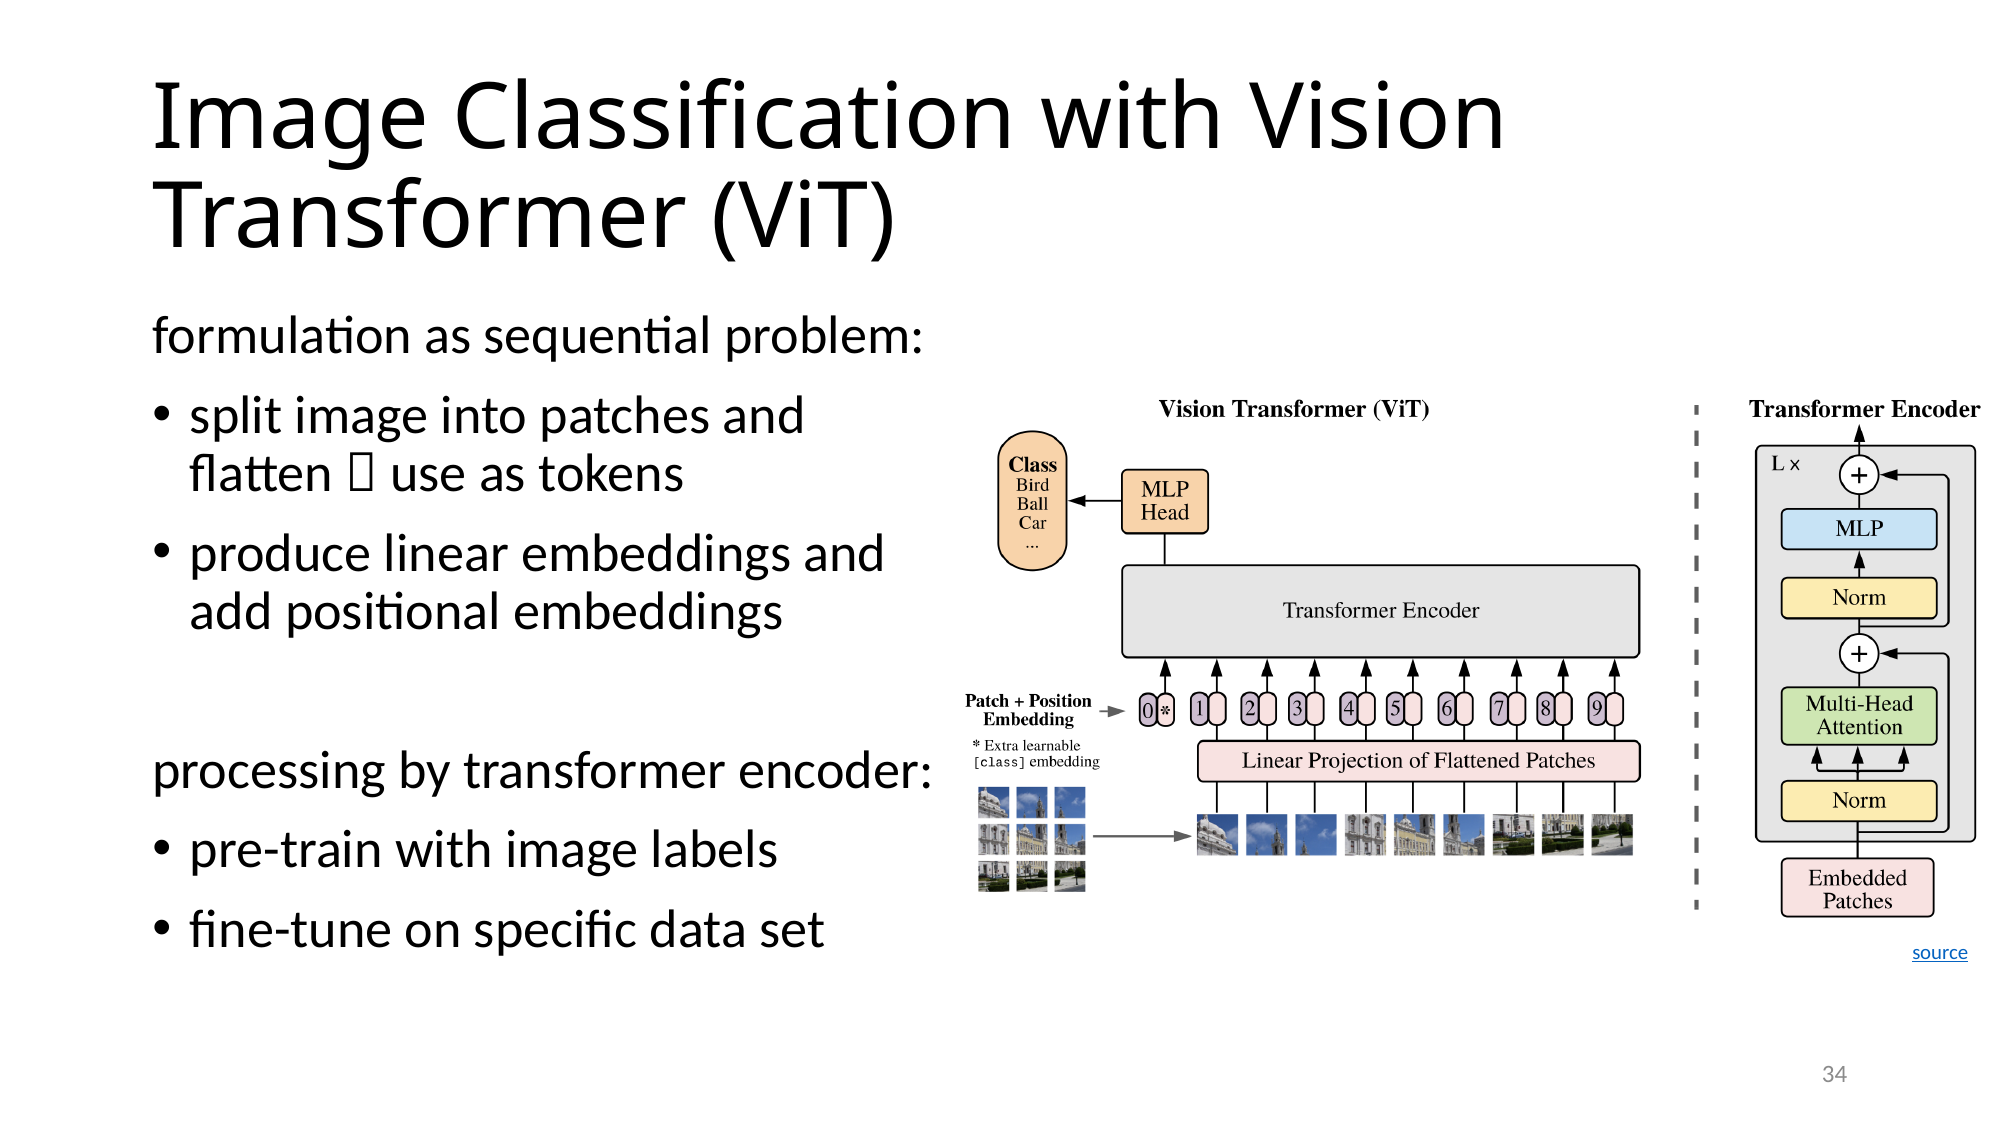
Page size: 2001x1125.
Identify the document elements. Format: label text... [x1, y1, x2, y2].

text_box source [1897, 931, 1985, 972]
picture [954, 382, 1997, 931]
list formulation as sequential problem: split image into patches and flatten  use as tokens produce linear embeddings and add positional embeddings processing by transformer encoder: pre-train with image labels fine-tune on specific data set [137, 299, 955, 1014]
slide_number 34 [1412, 1042, 1863, 1103]
title Image Classification with Vision Transformer (ViT) [137, 59, 1985, 278]
